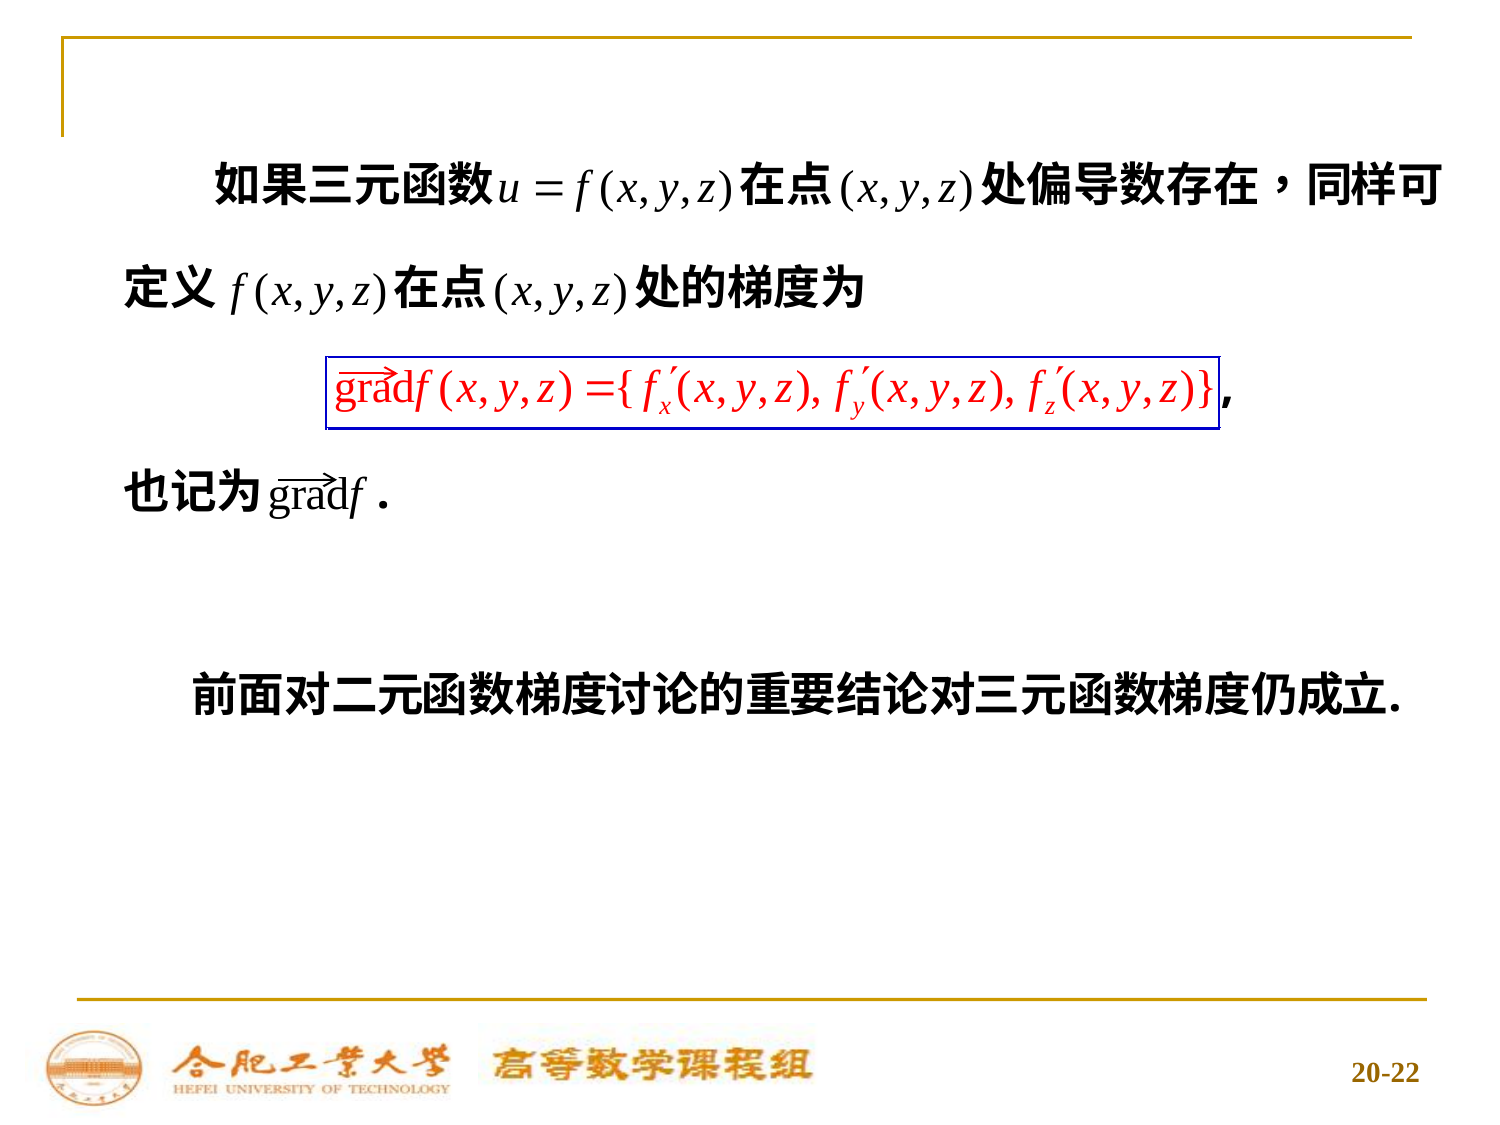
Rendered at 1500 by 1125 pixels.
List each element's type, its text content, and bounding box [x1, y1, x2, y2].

slide_number 20-22 [1084, 1020, 1436, 1097]
picture [478, 1023, 821, 1096]
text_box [100, 644, 1425, 798]
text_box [123, 136, 1449, 593]
picture [25, 1023, 457, 1118]
